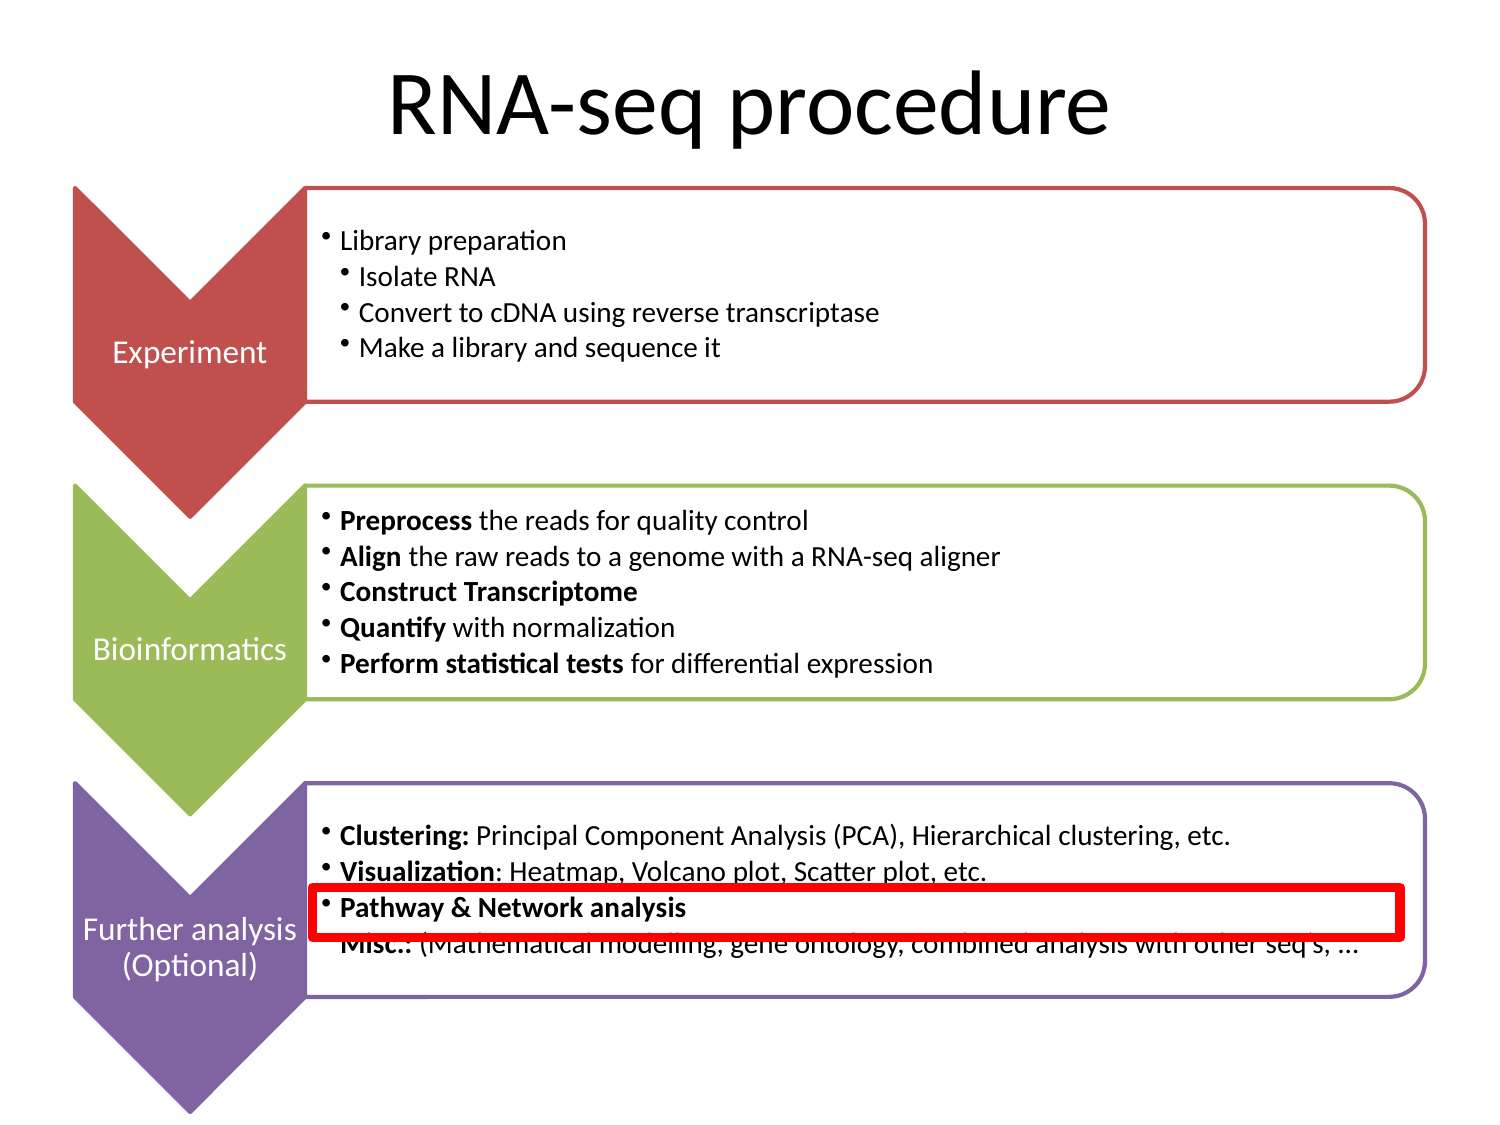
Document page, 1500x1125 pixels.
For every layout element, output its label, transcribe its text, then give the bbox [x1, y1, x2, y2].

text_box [74, 187, 1426, 1113]
title RNA-seq procedure [74, 44, 1426, 151]
